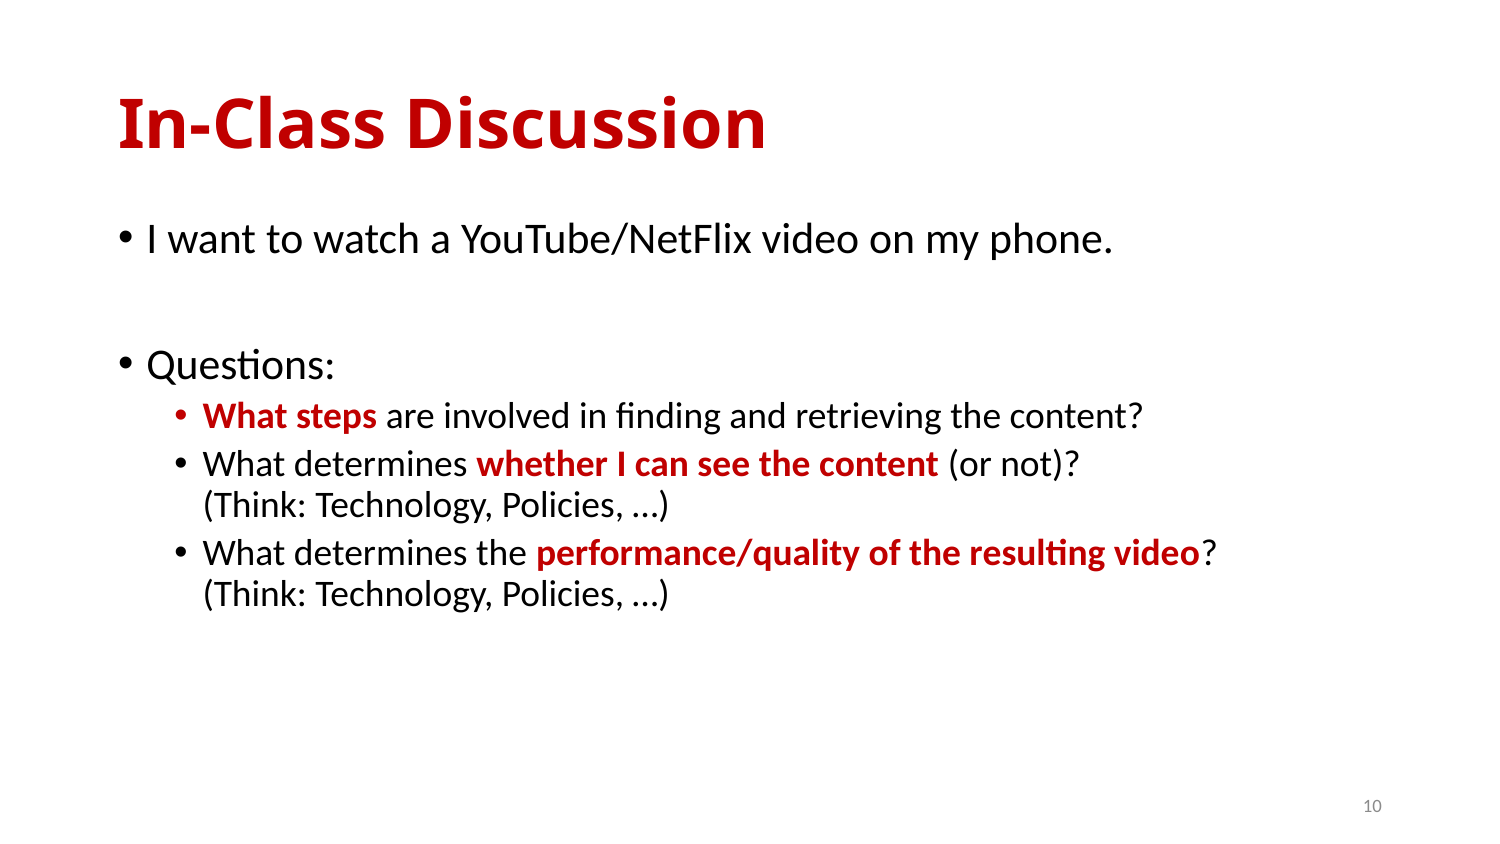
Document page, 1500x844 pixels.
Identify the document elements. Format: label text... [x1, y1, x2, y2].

list I want to watch a YouTube/NetFlix video on my phone. Questions: What steps are involved in finding and retrieving the content? What determines whether I can see the content (or not)? (Think: Technology, Policies, …) What determines the performance/quality of the resulting video? (Think: Technology, Policies, …) [103, 207, 1397, 744]
title In-Class Discussion [103, 44, 1397, 207]
slide_number 10 [1059, 782, 1397, 827]
